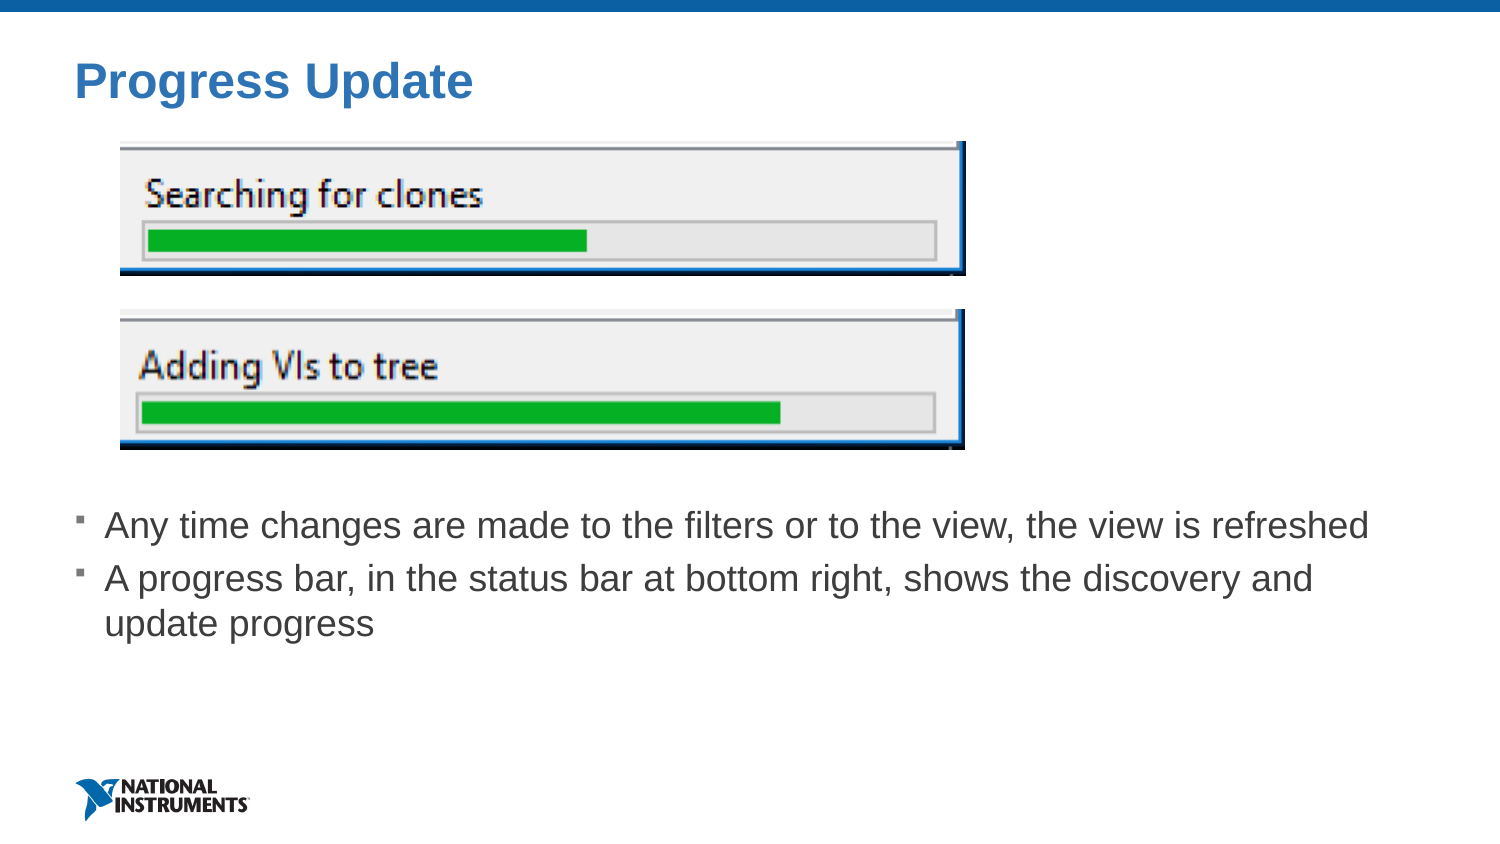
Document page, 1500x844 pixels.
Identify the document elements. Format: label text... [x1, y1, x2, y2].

picture [120, 141, 966, 276]
title Progress Update [74, 45, 1425, 120]
list Any time changes are made to the filters or to the view, the view is refreshed A progress bar, in the status bar at bottom right, shows the discovery and update progress [74, 120, 1425, 737]
picture [120, 309, 965, 450]
